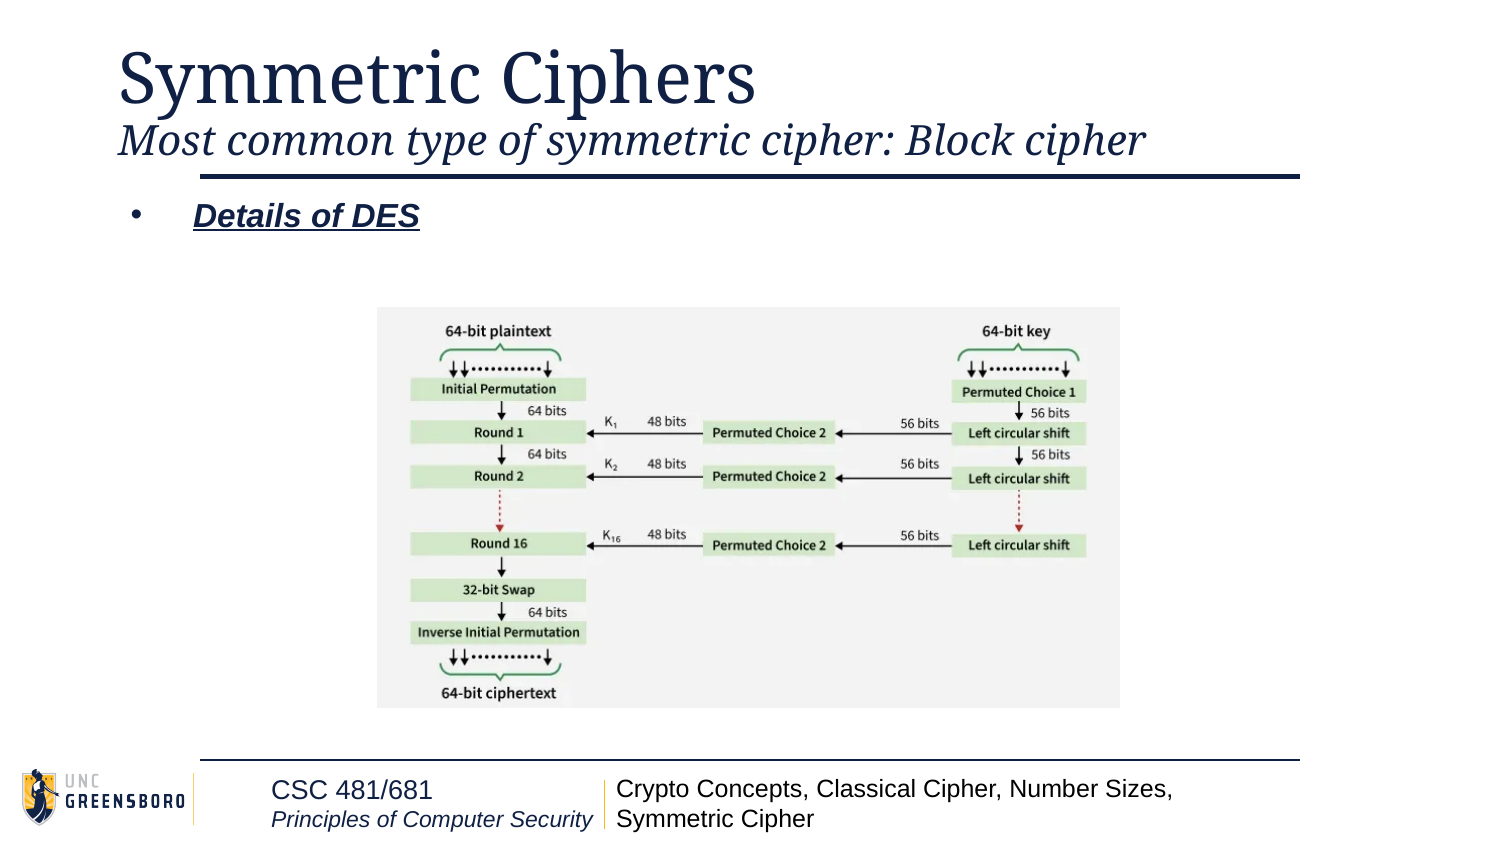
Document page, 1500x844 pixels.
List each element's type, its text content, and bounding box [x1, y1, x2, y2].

picture [22, 769, 194, 826]
picture [376, 305, 1124, 708]
list Details of DES [103, 186, 1397, 760]
title Symmetric Ciphers Most common type of symmetric cipher: Block cipher [103, 44, 1397, 162]
